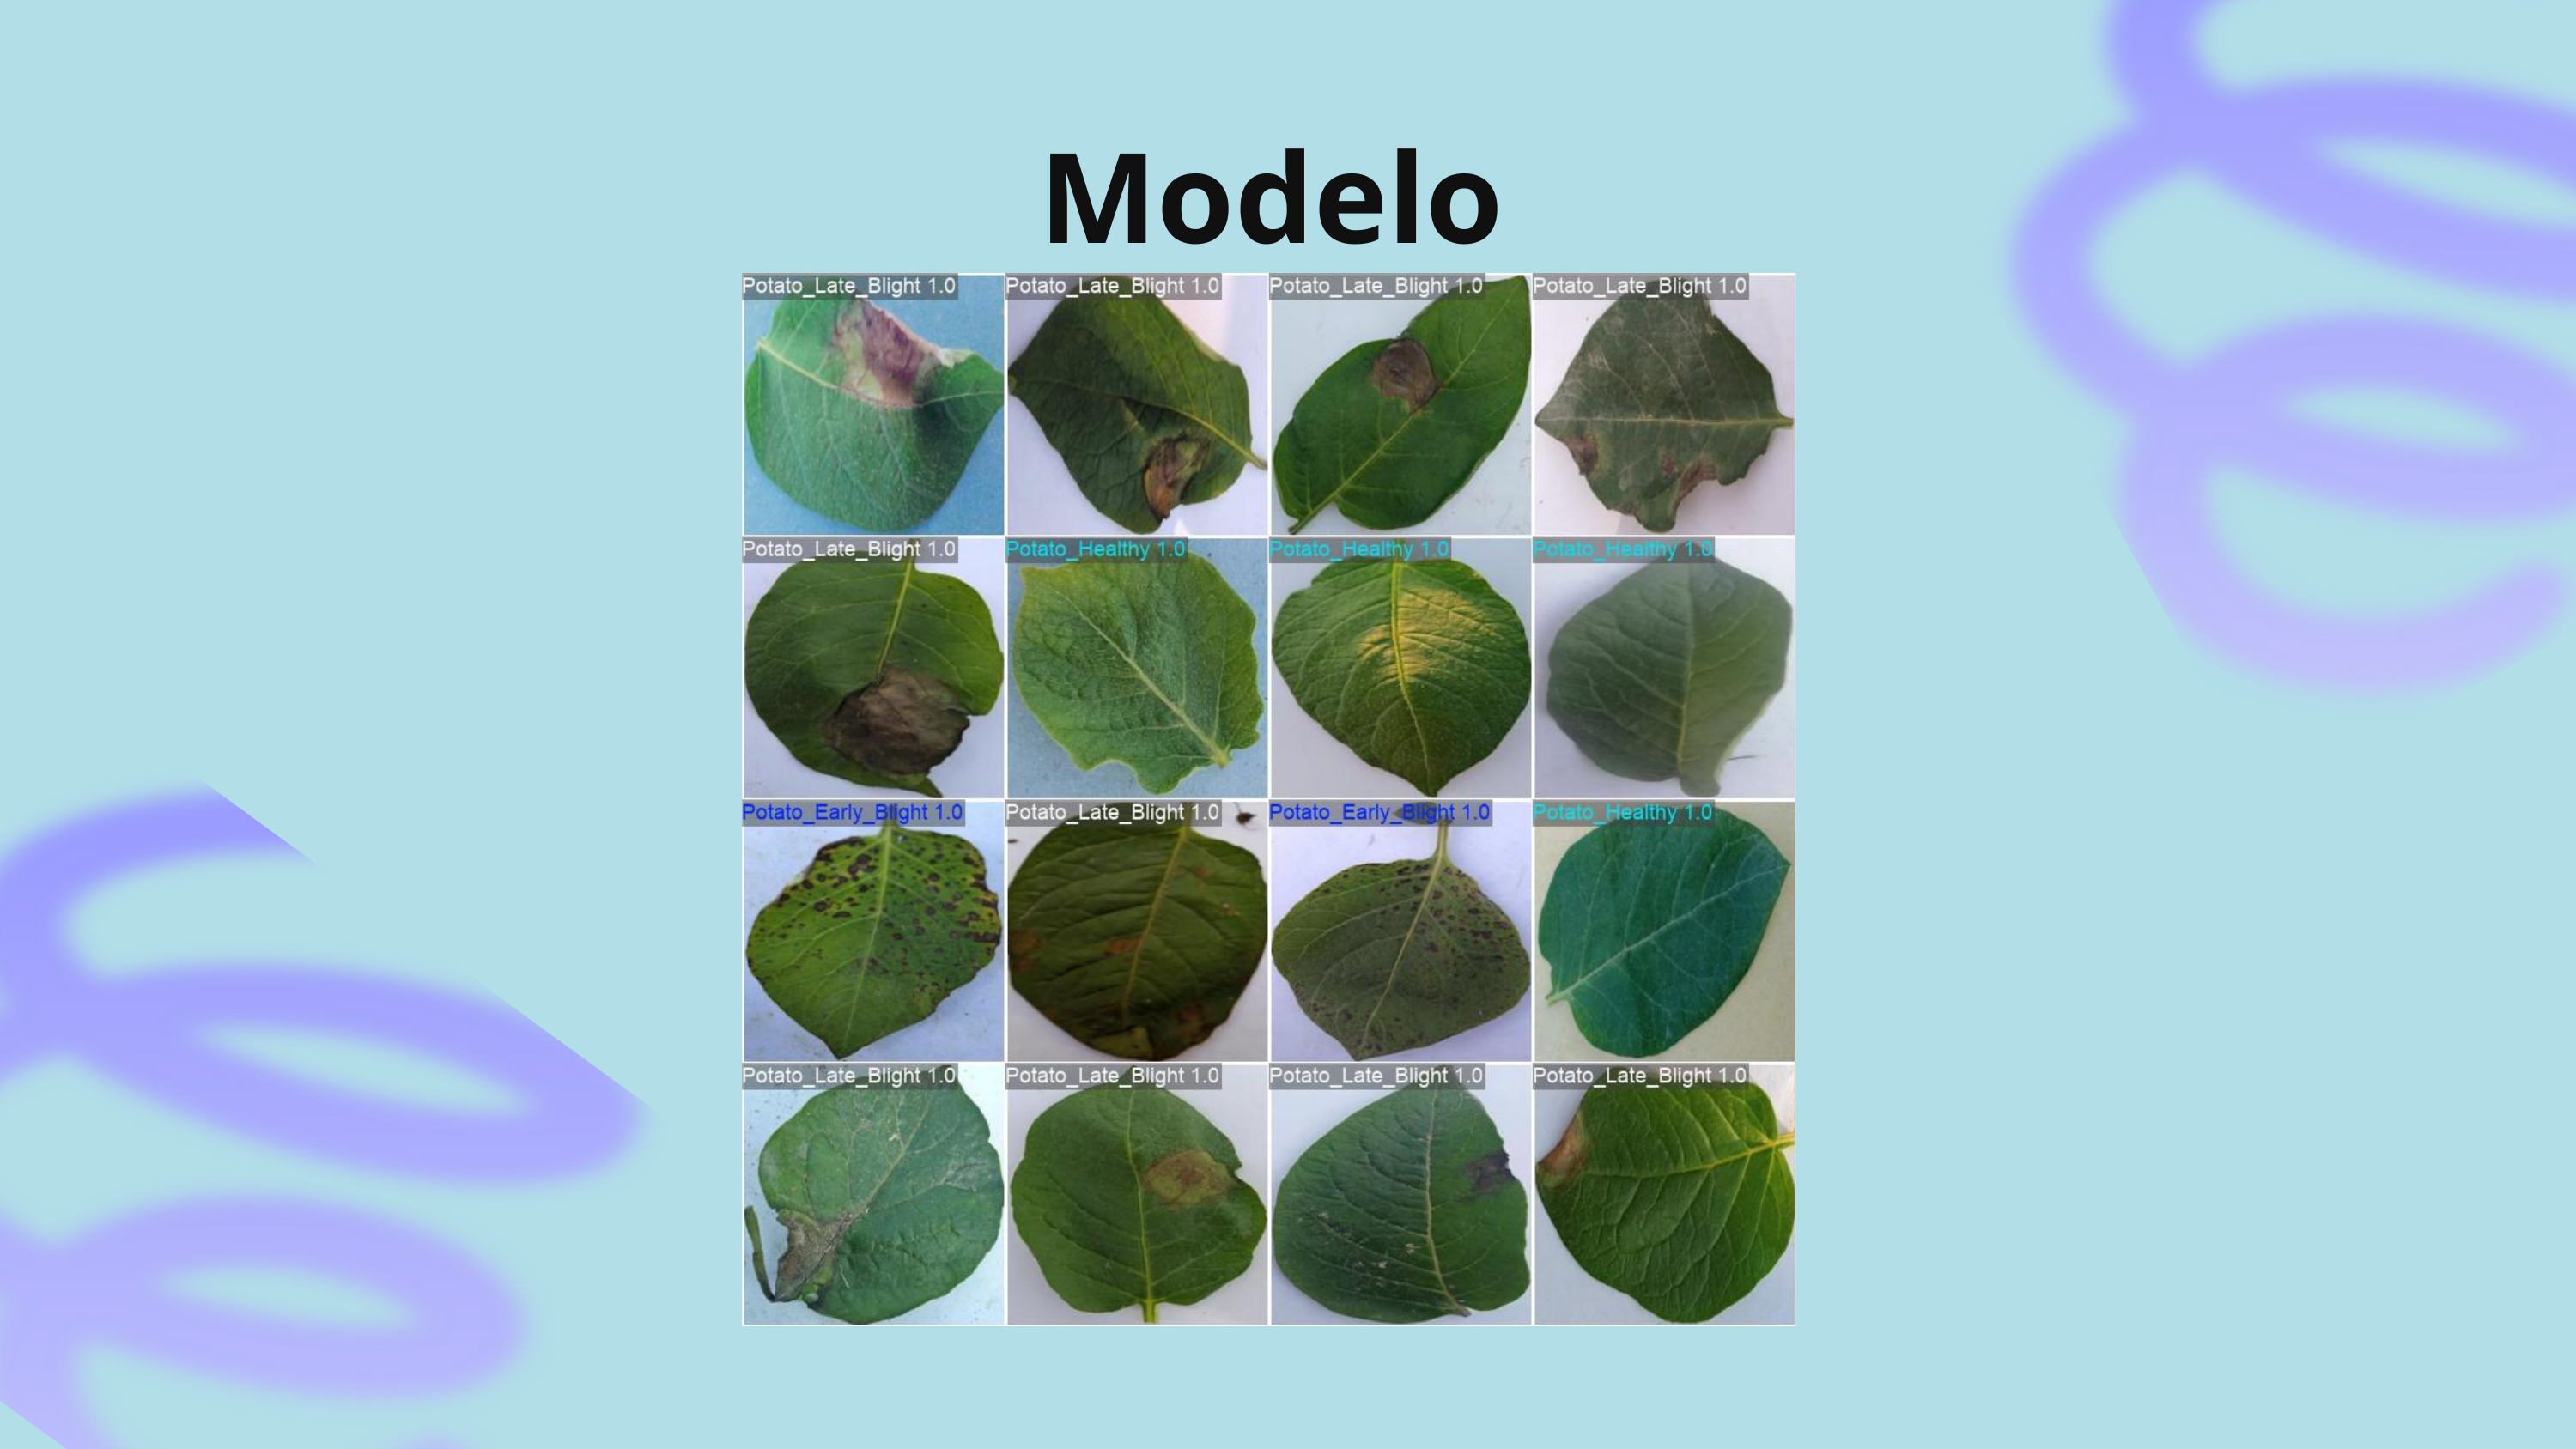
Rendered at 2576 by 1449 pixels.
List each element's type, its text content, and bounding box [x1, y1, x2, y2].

text_box [742, 273, 1796, 1326]
text_box [0, 701, 733, 1449]
text_box Modelo [717, 118, 1859, 270]
text_box [1884, 0, 2576, 800]
